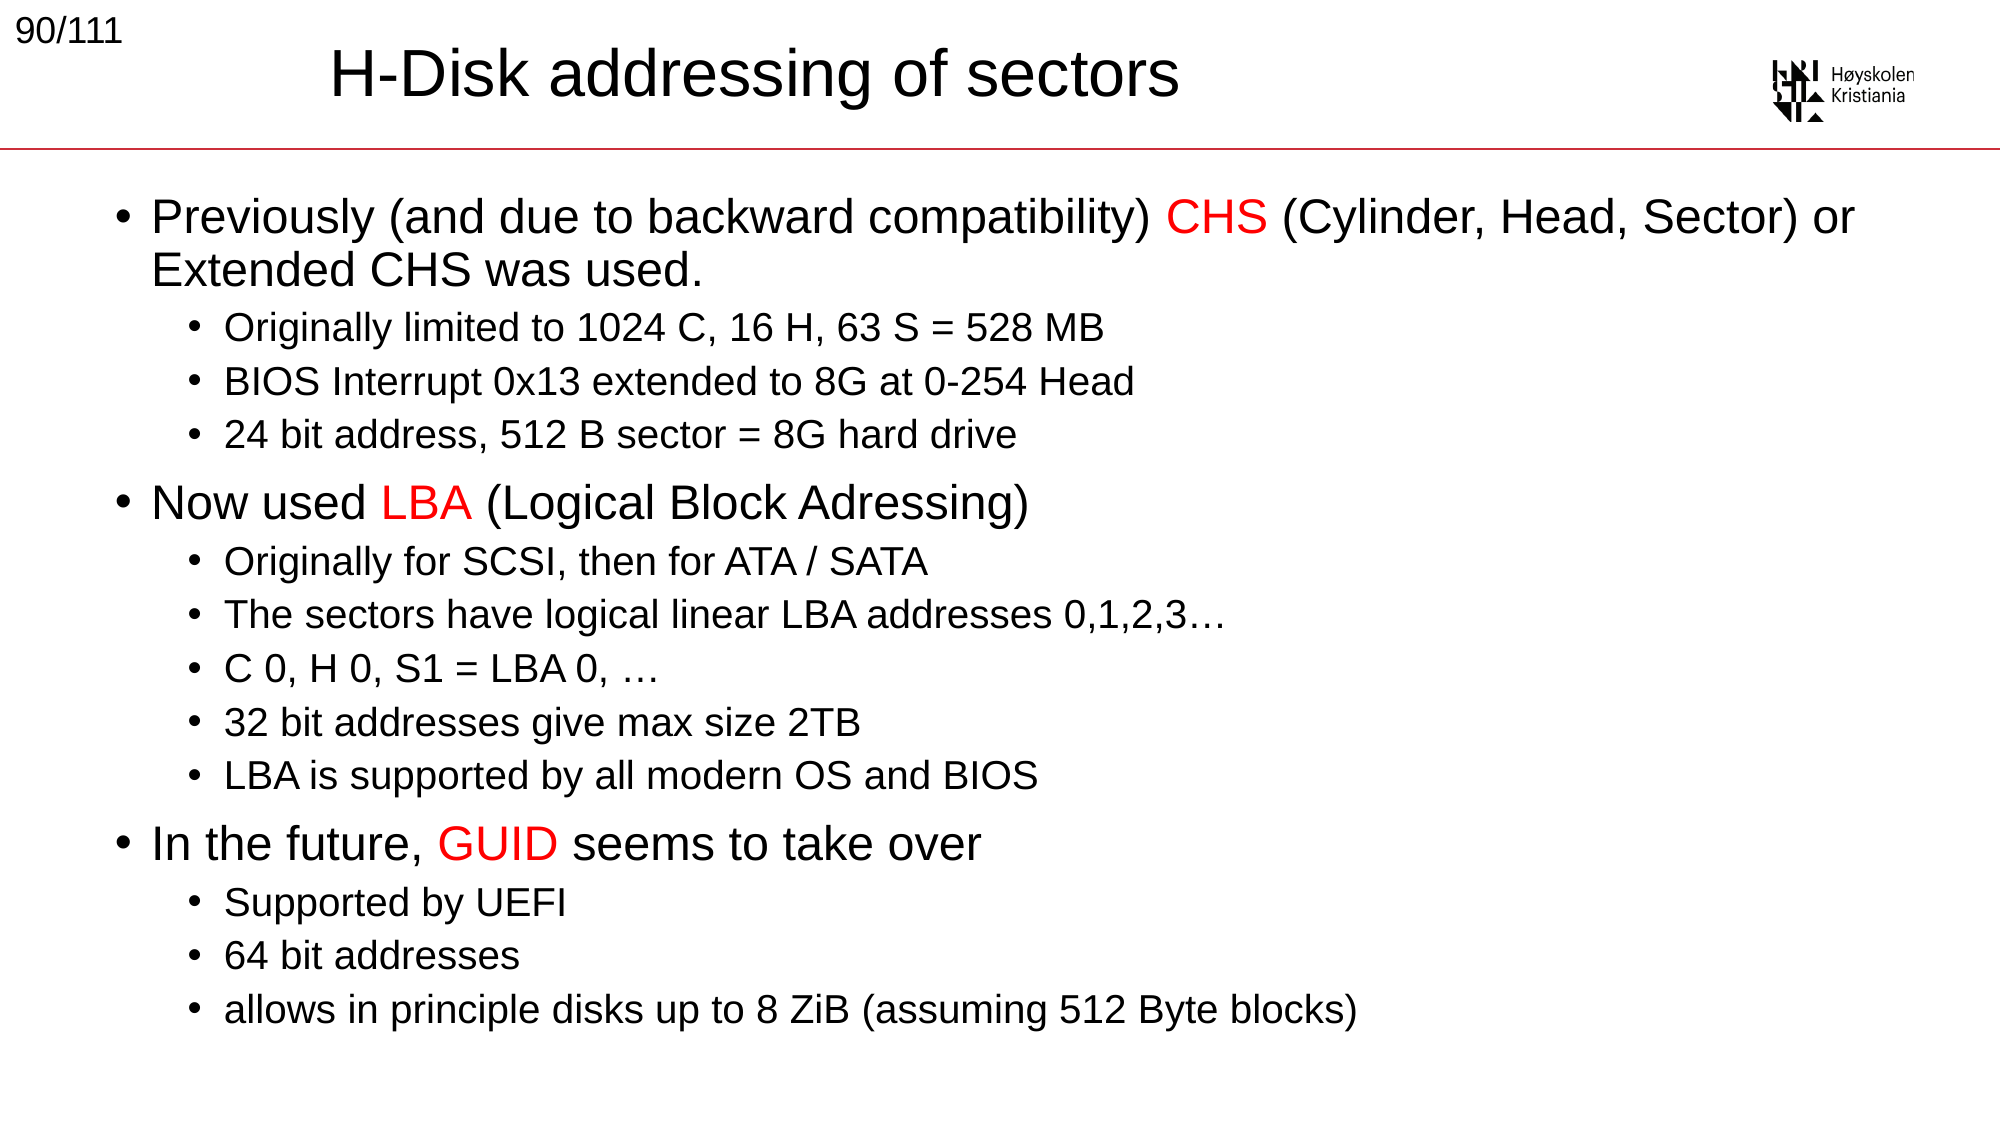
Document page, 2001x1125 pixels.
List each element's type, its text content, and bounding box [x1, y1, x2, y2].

slide_number 90/111 [0, 0, 208, 74]
list Previously (and due to backward compatibility) CHS (Cylinder, Head, Sector) or Extended CHS was used. Originally limited to 1024 C, 16 H, 63 S = 528 MB BIOS Interrupt 0x13 extended to 8G at 0-254 Head 24 bit address, 512 B sector = 8G hard drive Now used LBA (Logical Block Adressing) Originally for SCSI, then for ATA / SATA The sectors have logical linear LBA addresses 0,1,2,3… C 0, H 0, S1 = LBA 0, … 32 bit addresses give max size 2TB LBA is supported by all modern OS and BIOS In the future, GUID seems to take over Supported by UEFI 64 bit addresses allows in principle disks up to 8 ZiB (assuming 512 Byte blocks) [99, 184, 1900, 1047]
title H-Disk addressing of sectors [314, 30, 1665, 135]
